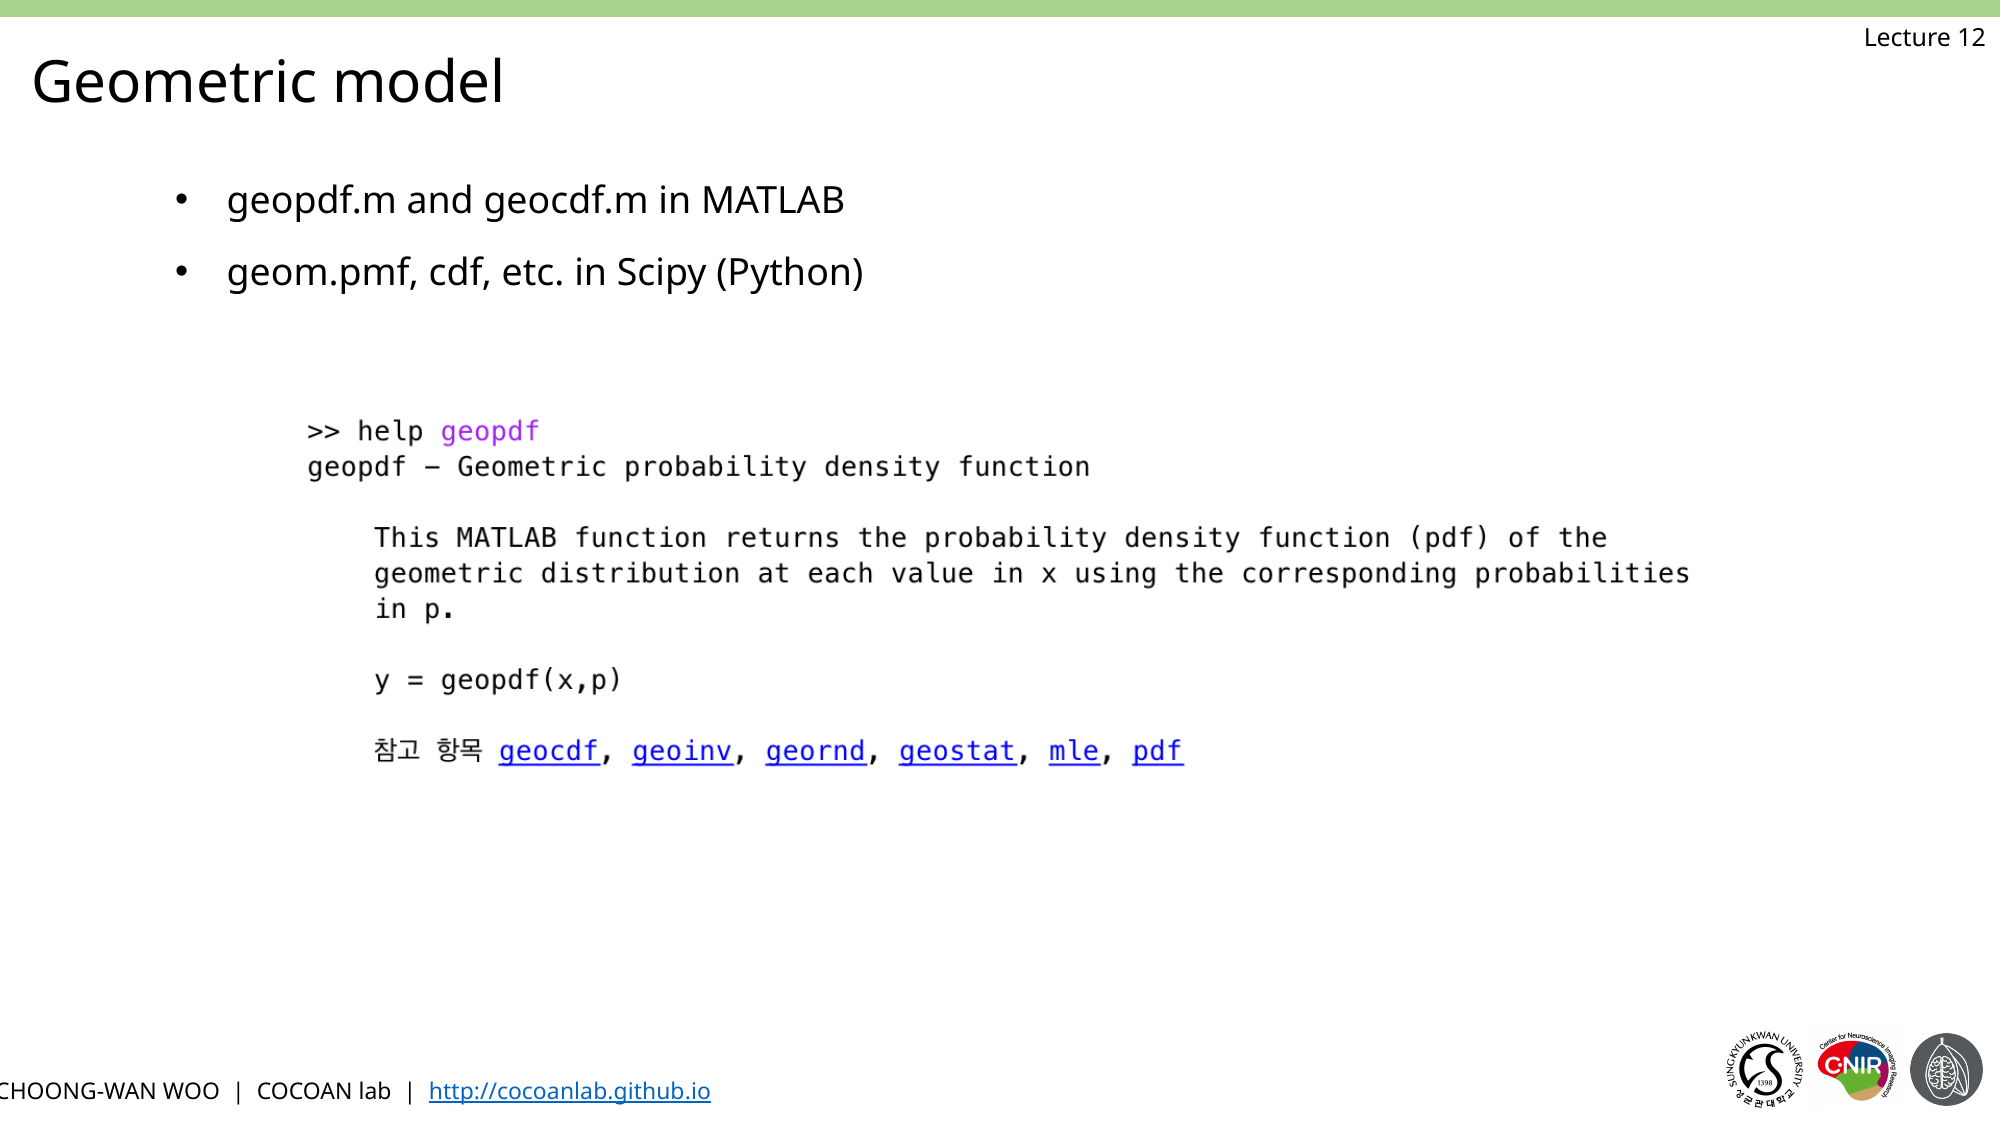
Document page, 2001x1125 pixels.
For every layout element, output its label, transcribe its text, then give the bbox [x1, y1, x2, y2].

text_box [1709, 1014, 1983, 1125]
text_box Lecture 12 [1623, 13, 2000, 59]
text_box [0, 0, 2000, 18]
text_box Geometric model [16, 36, 521, 122]
text_box geopdf.m and geocdf.m in MATLAB geom.pmf, cdf, etc. in Scipy (Python) [160, 141, 879, 301]
picture [301, 409, 1710, 783]
text_box CHOONG-WAN WOO | COCOAN lab | http://cocoanlab.github.io [0, 1069, 727, 1116]
